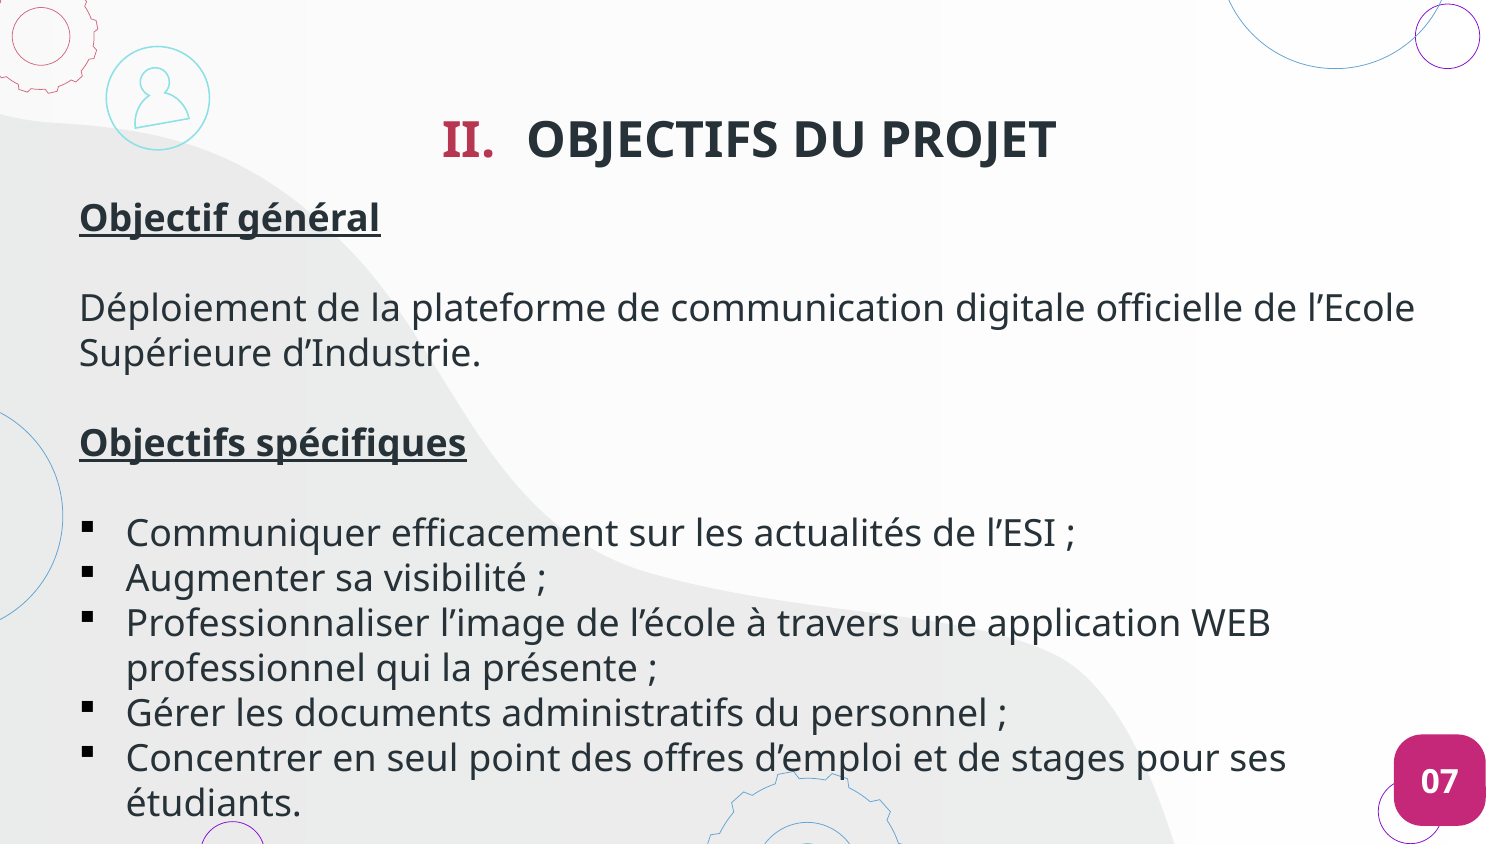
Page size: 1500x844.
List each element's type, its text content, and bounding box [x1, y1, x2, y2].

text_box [100, 41, 215, 156]
text_box 07 [1391, 732, 1488, 828]
subtitle Objectif général Déploiement de la plateforme de communication digitale officielle de l’Ecole Supérieure d’Industrie. Objectifs spécifiques Communiquer efficacement sur les actualités de l’ESI ; Augmenter sa visibilité ; Professionnaliser l’image de l’école à travers une application WEB professionnel qui la présente ; Gérer les documents administratifs du personnel ; Concentrer en seul point des offres d’emploi et de stages pour ses étudiants. [63, 179, 1457, 844]
title OBJECTIFS DU PROJET [116, 107, 1383, 168]
